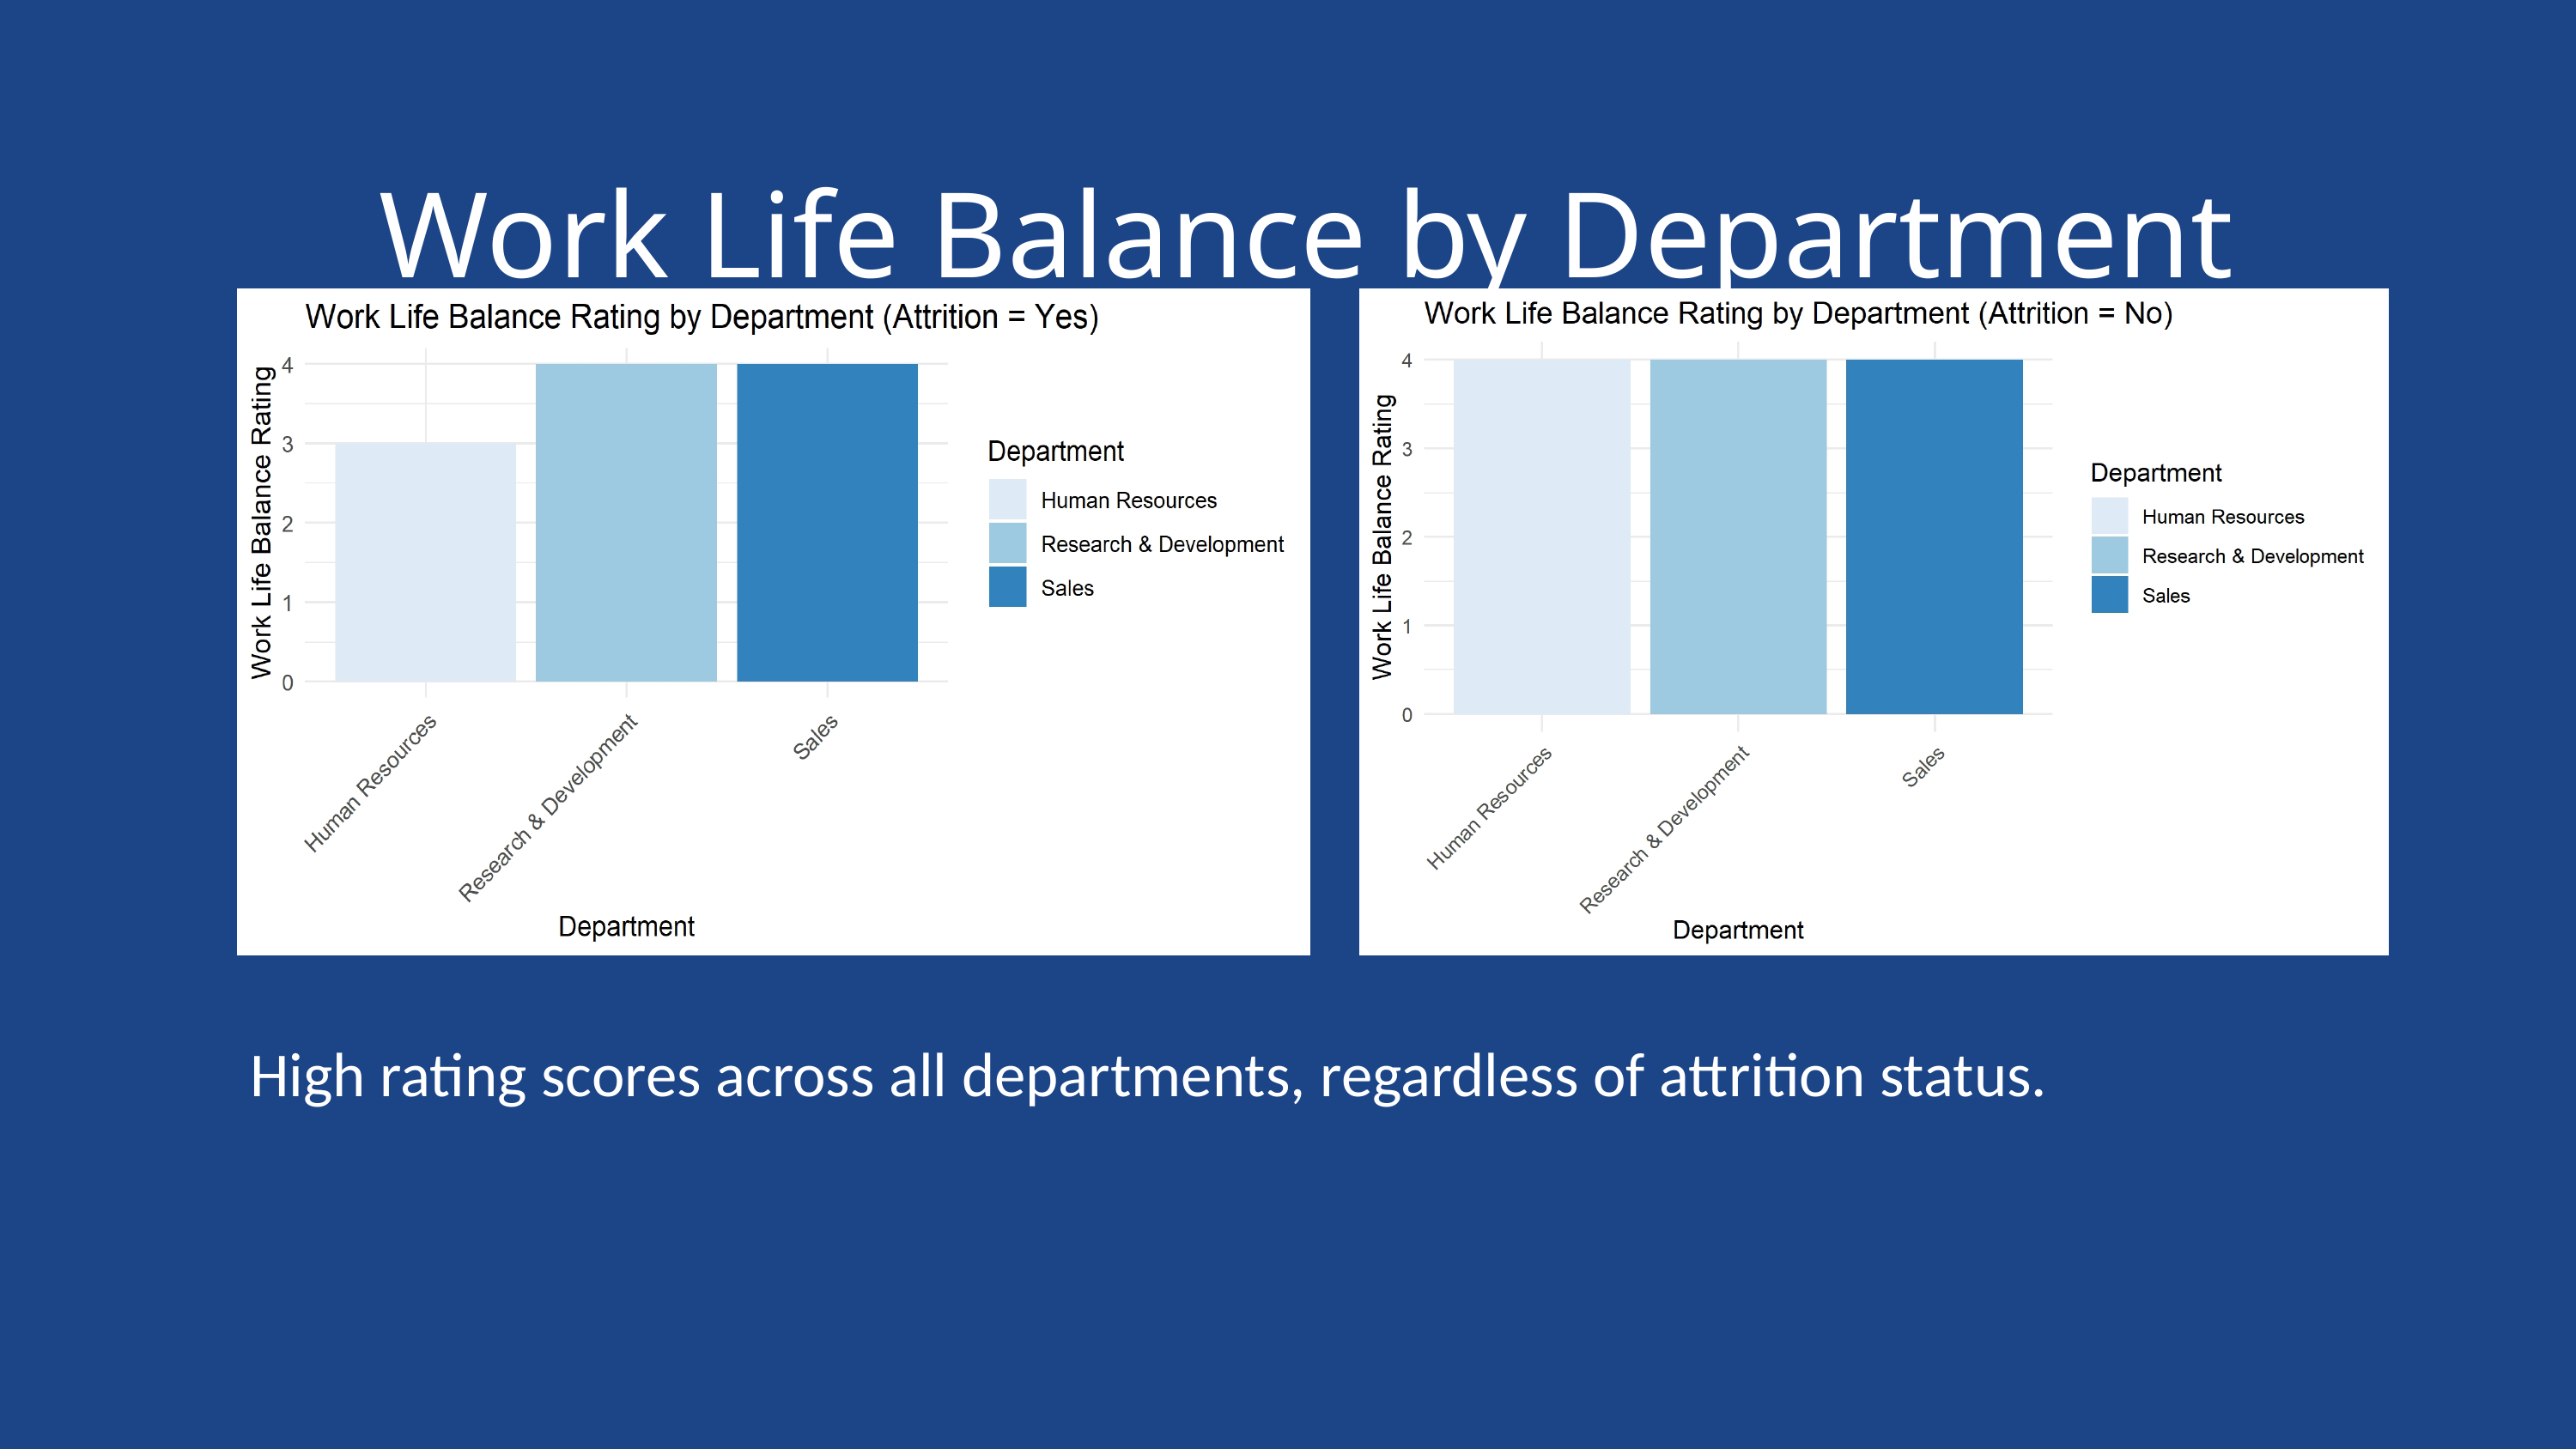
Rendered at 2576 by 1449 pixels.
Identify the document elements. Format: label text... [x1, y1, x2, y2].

text_box Work Life Balance by Department [56, 105, 2558, 302]
text_box High rating scores across all departments, regardless of attrition status. [237, 1021, 2389, 1272]
picture [237, 288, 1310, 955]
picture [1359, 288, 2389, 955]
